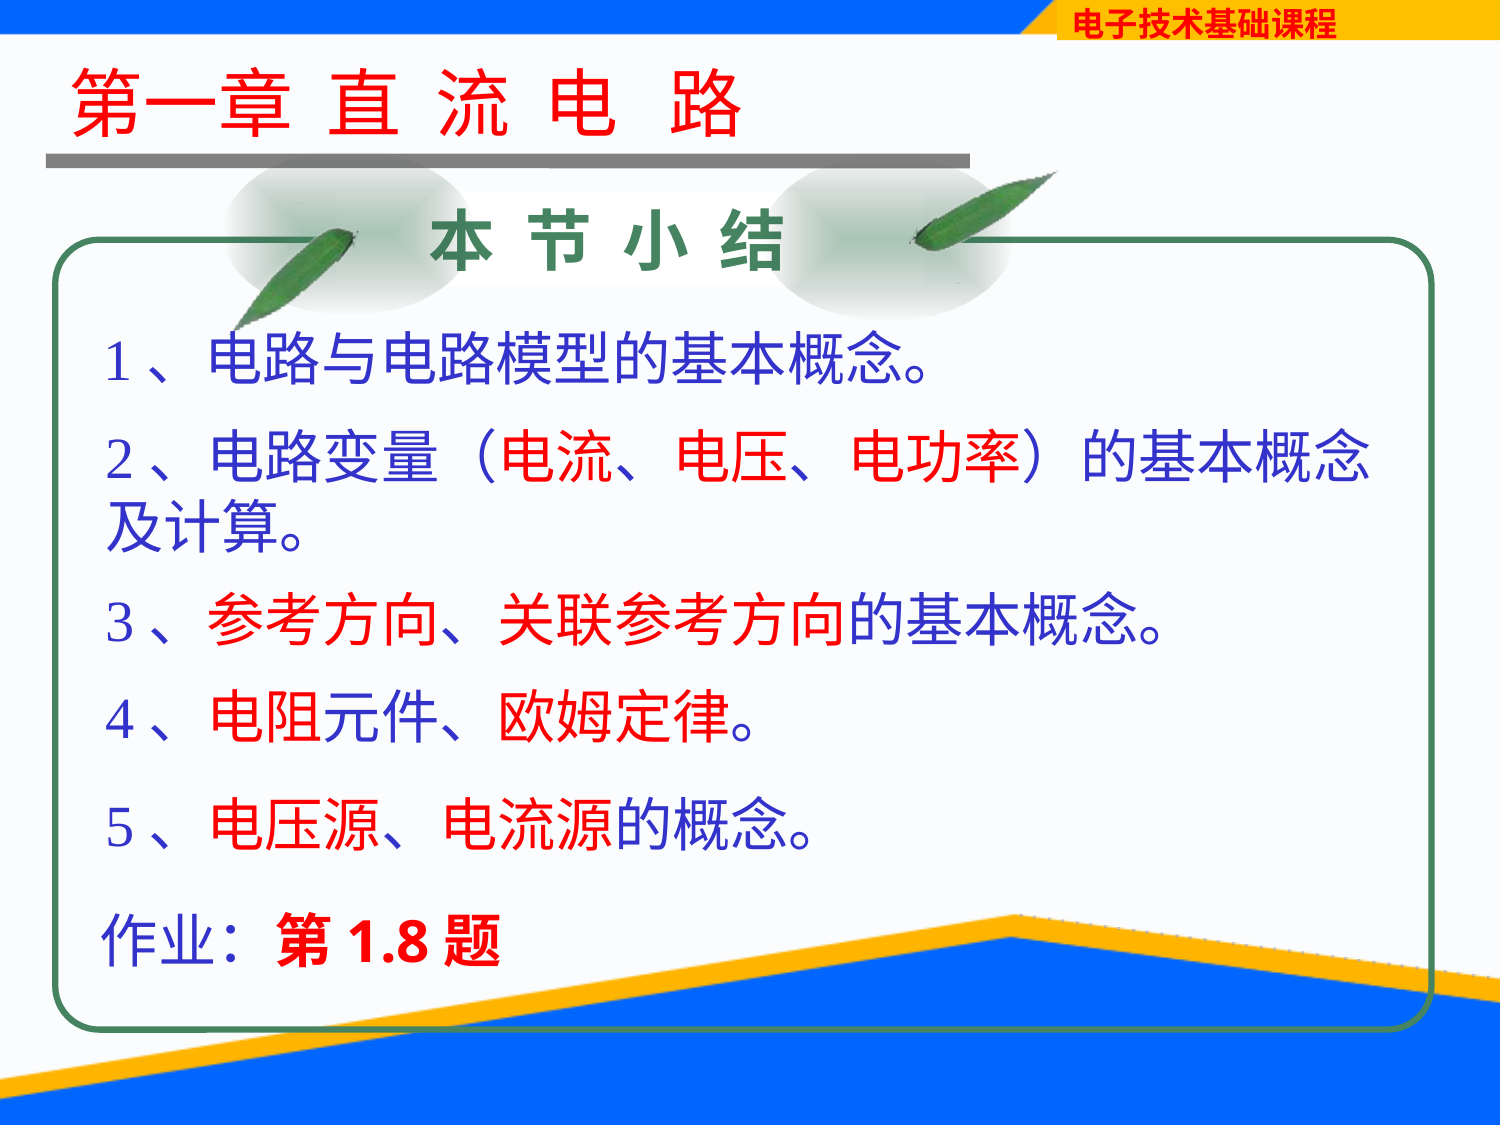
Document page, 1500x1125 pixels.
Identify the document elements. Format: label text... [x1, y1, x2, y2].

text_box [54, 148, 1432, 1030]
picture [0, 0, 1500, 1125]
title 第一章 直 流 电 路 [53, 42, 1069, 148]
text_box 作业：第1.8题 [85, 1037, 1001, 1051]
